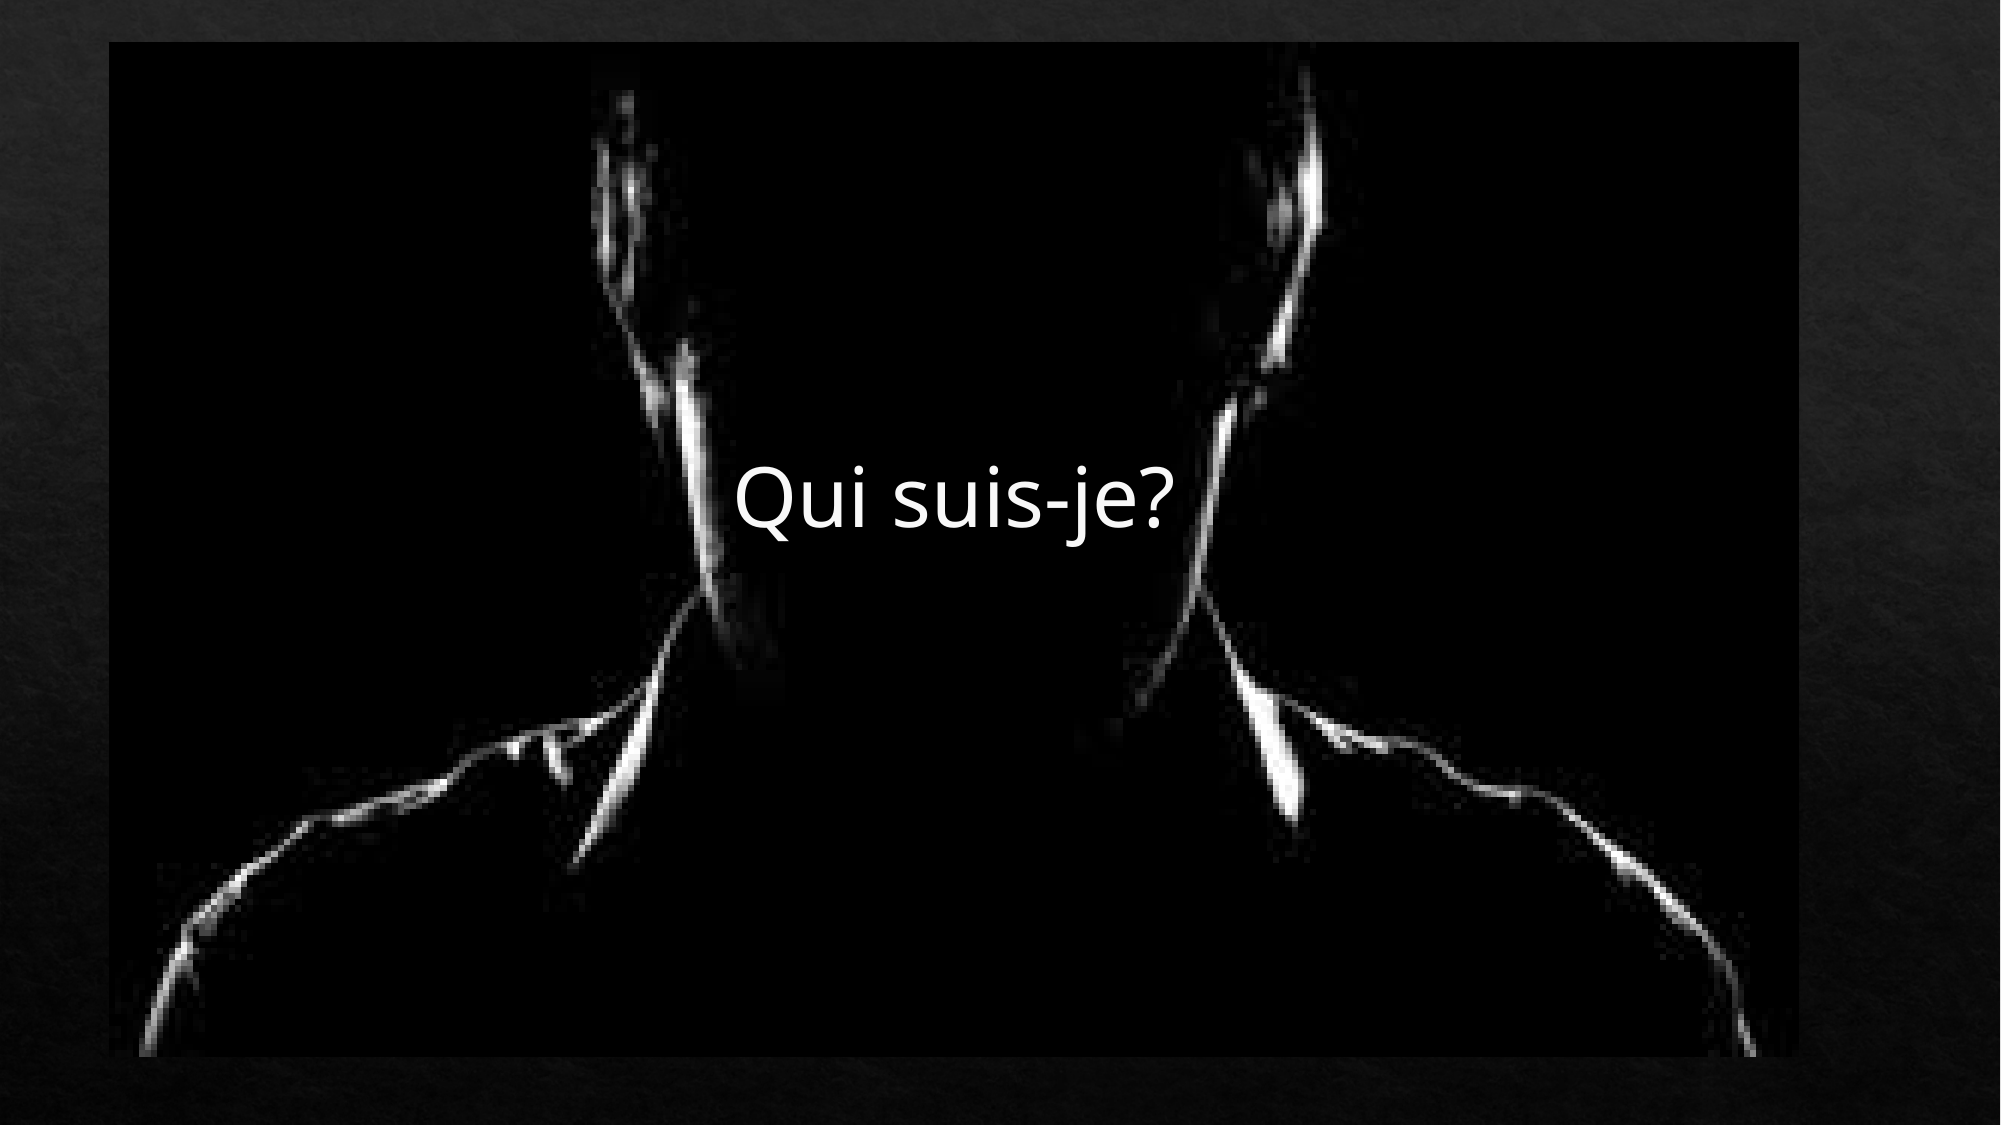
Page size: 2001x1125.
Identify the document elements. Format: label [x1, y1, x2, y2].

picture [108, 42, 1800, 1057]
